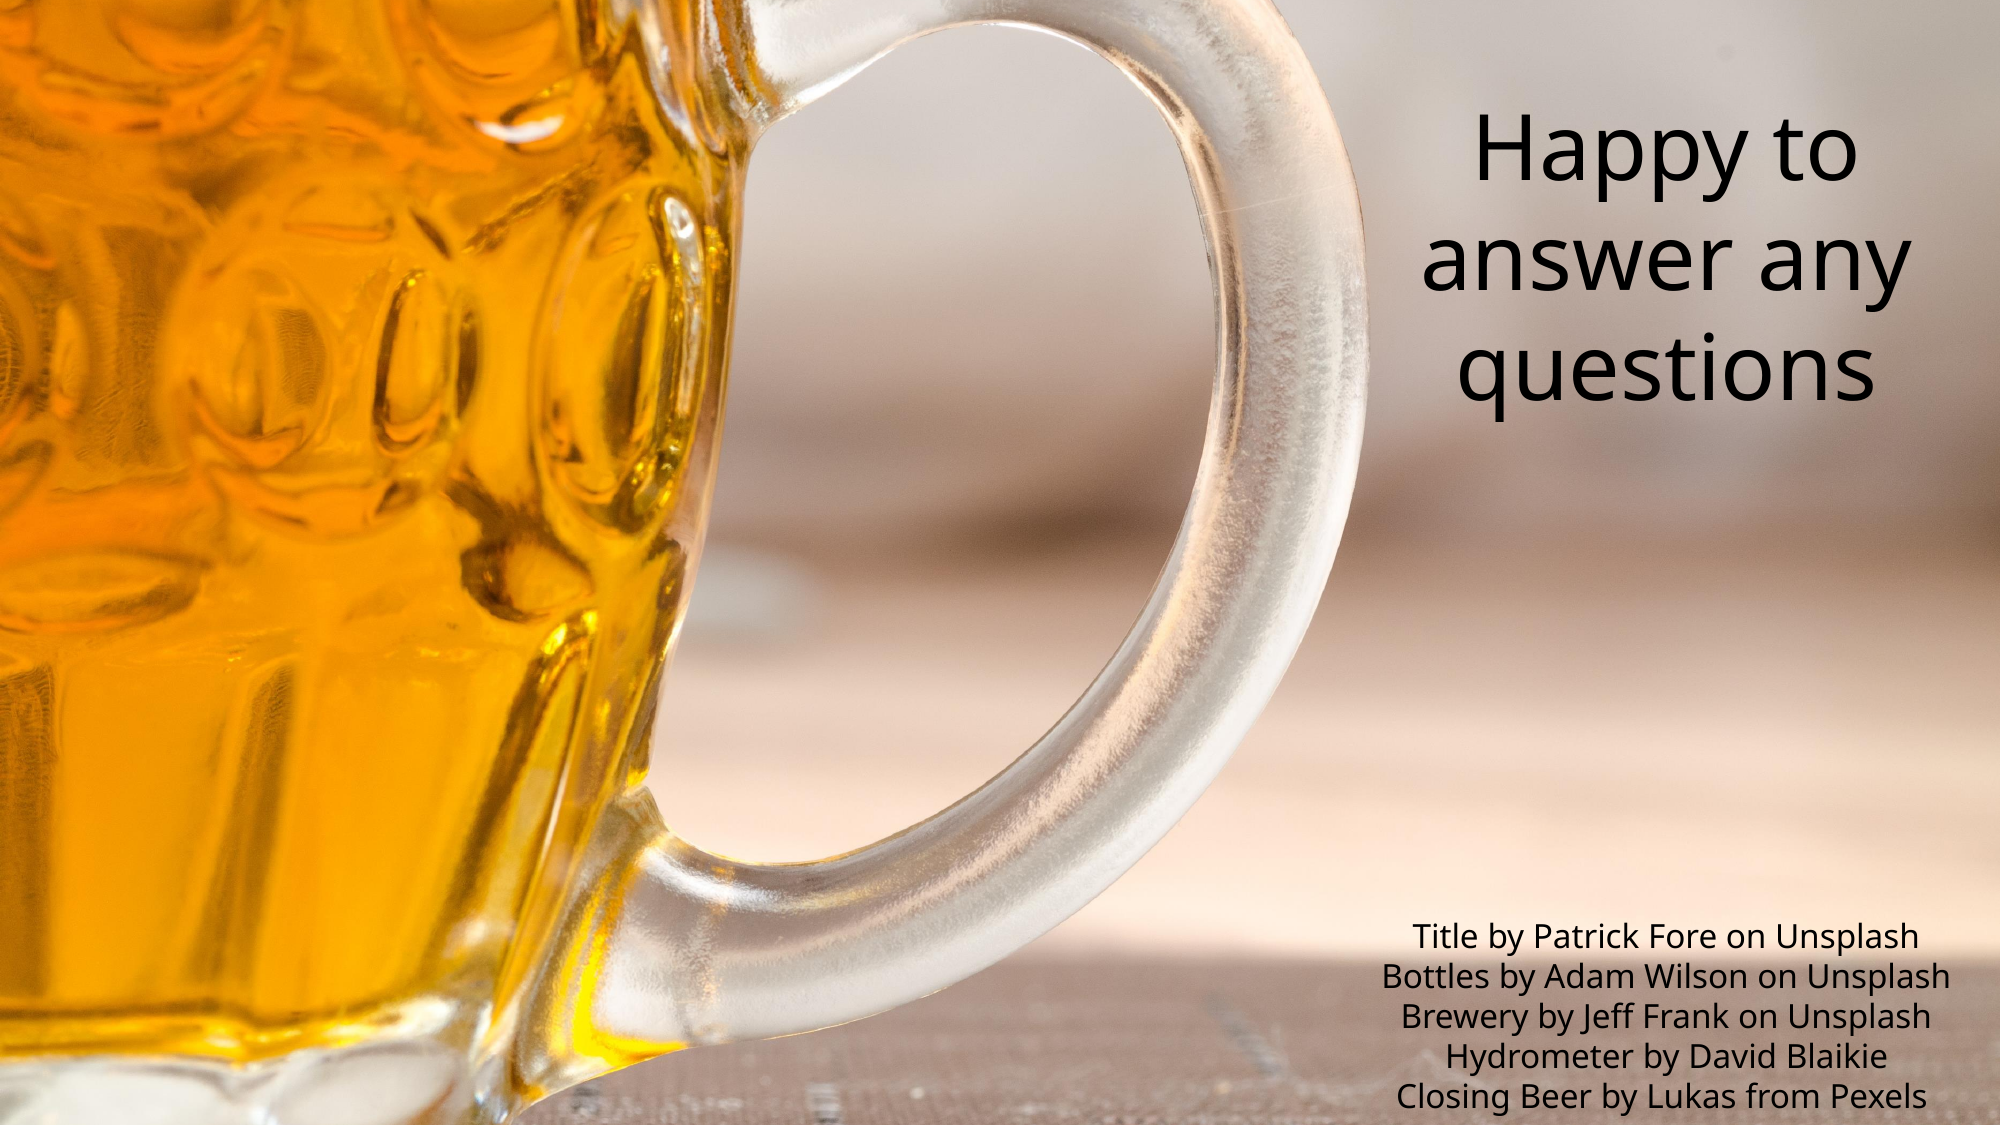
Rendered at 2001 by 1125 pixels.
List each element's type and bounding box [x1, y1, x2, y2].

list [0, 0, 2000, 1125]
